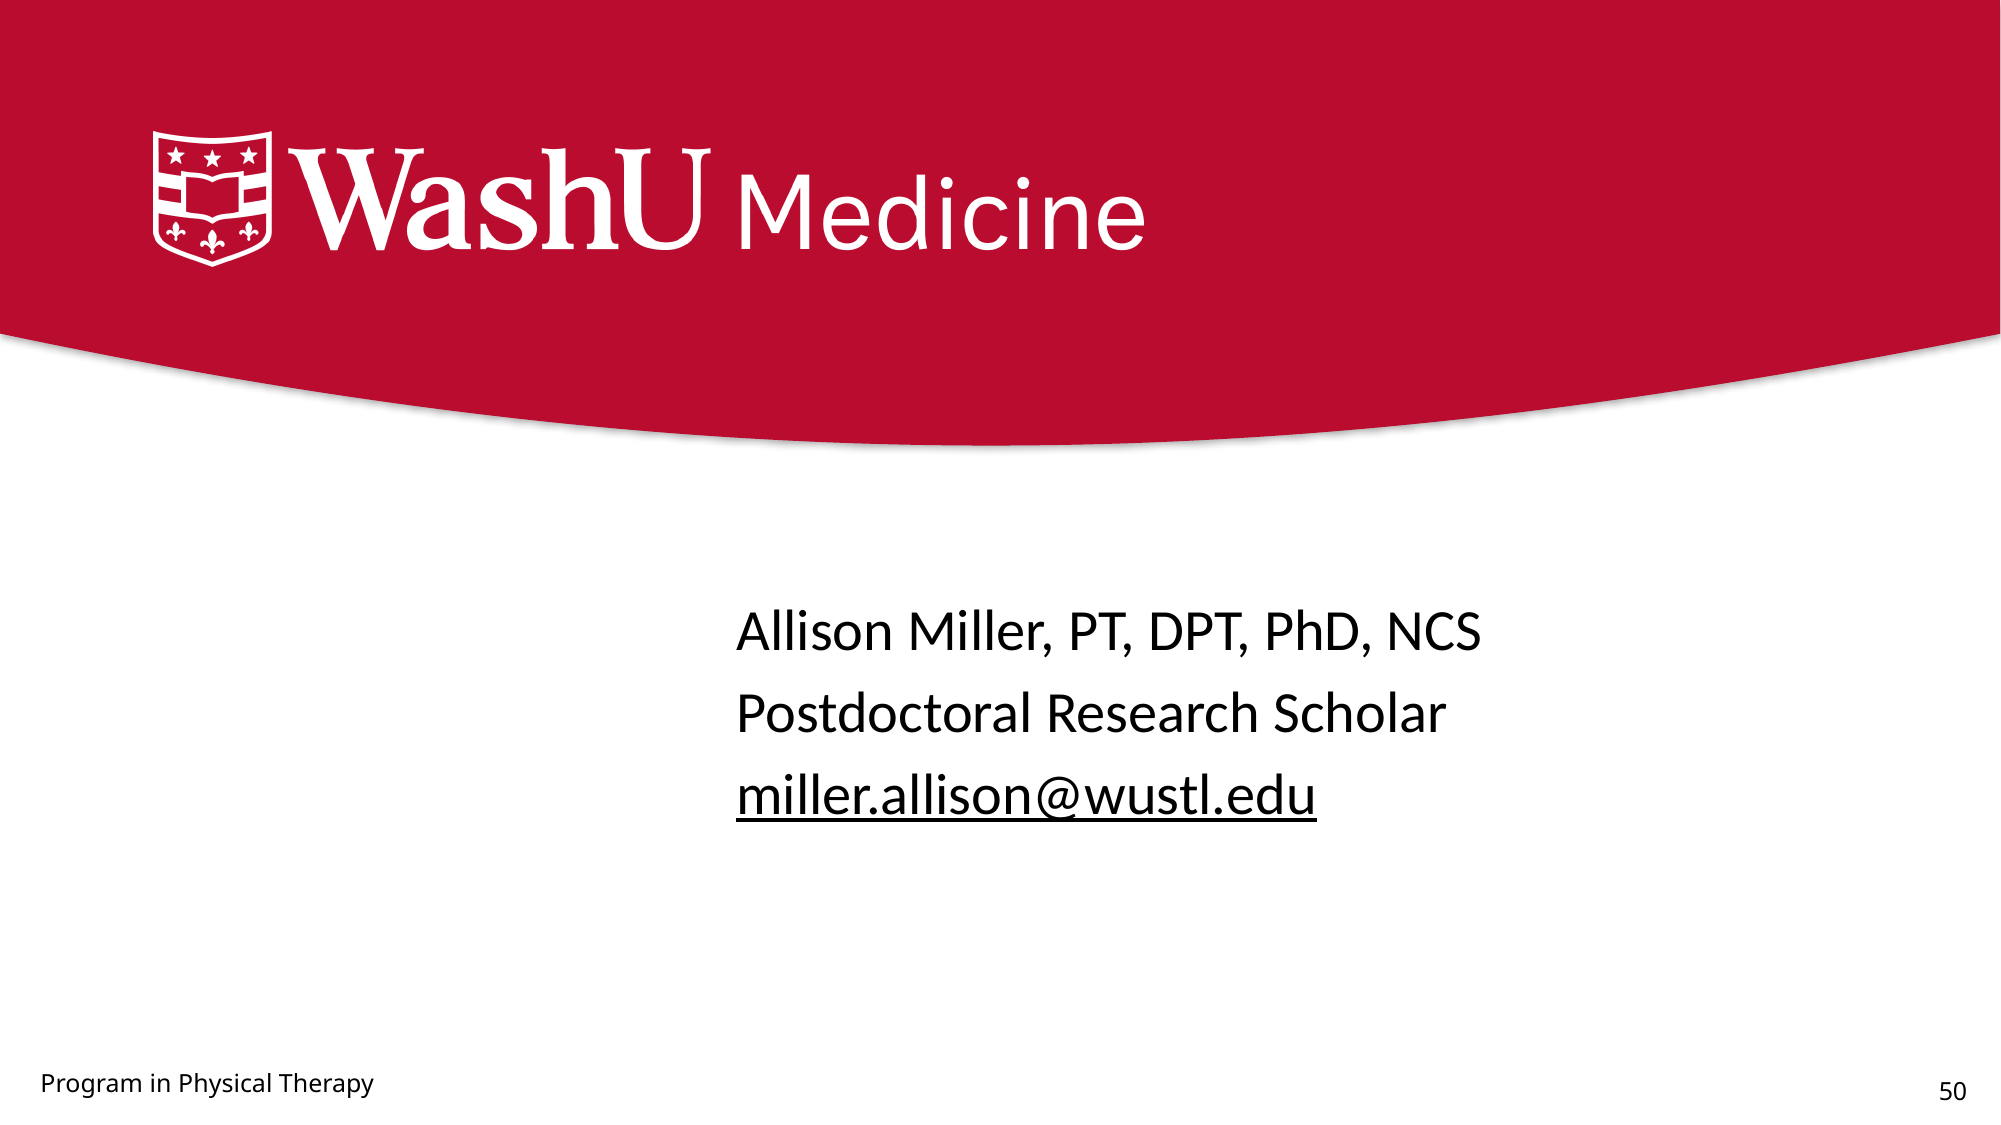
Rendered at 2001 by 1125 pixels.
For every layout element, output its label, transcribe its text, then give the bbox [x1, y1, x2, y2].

picture [153, 131, 1144, 267]
list Allison Miller, PT, DPT, PhD, NCS Postdoctoral Research Scholar miller.allison@wustl.edu [706, 562, 1649, 1059]
